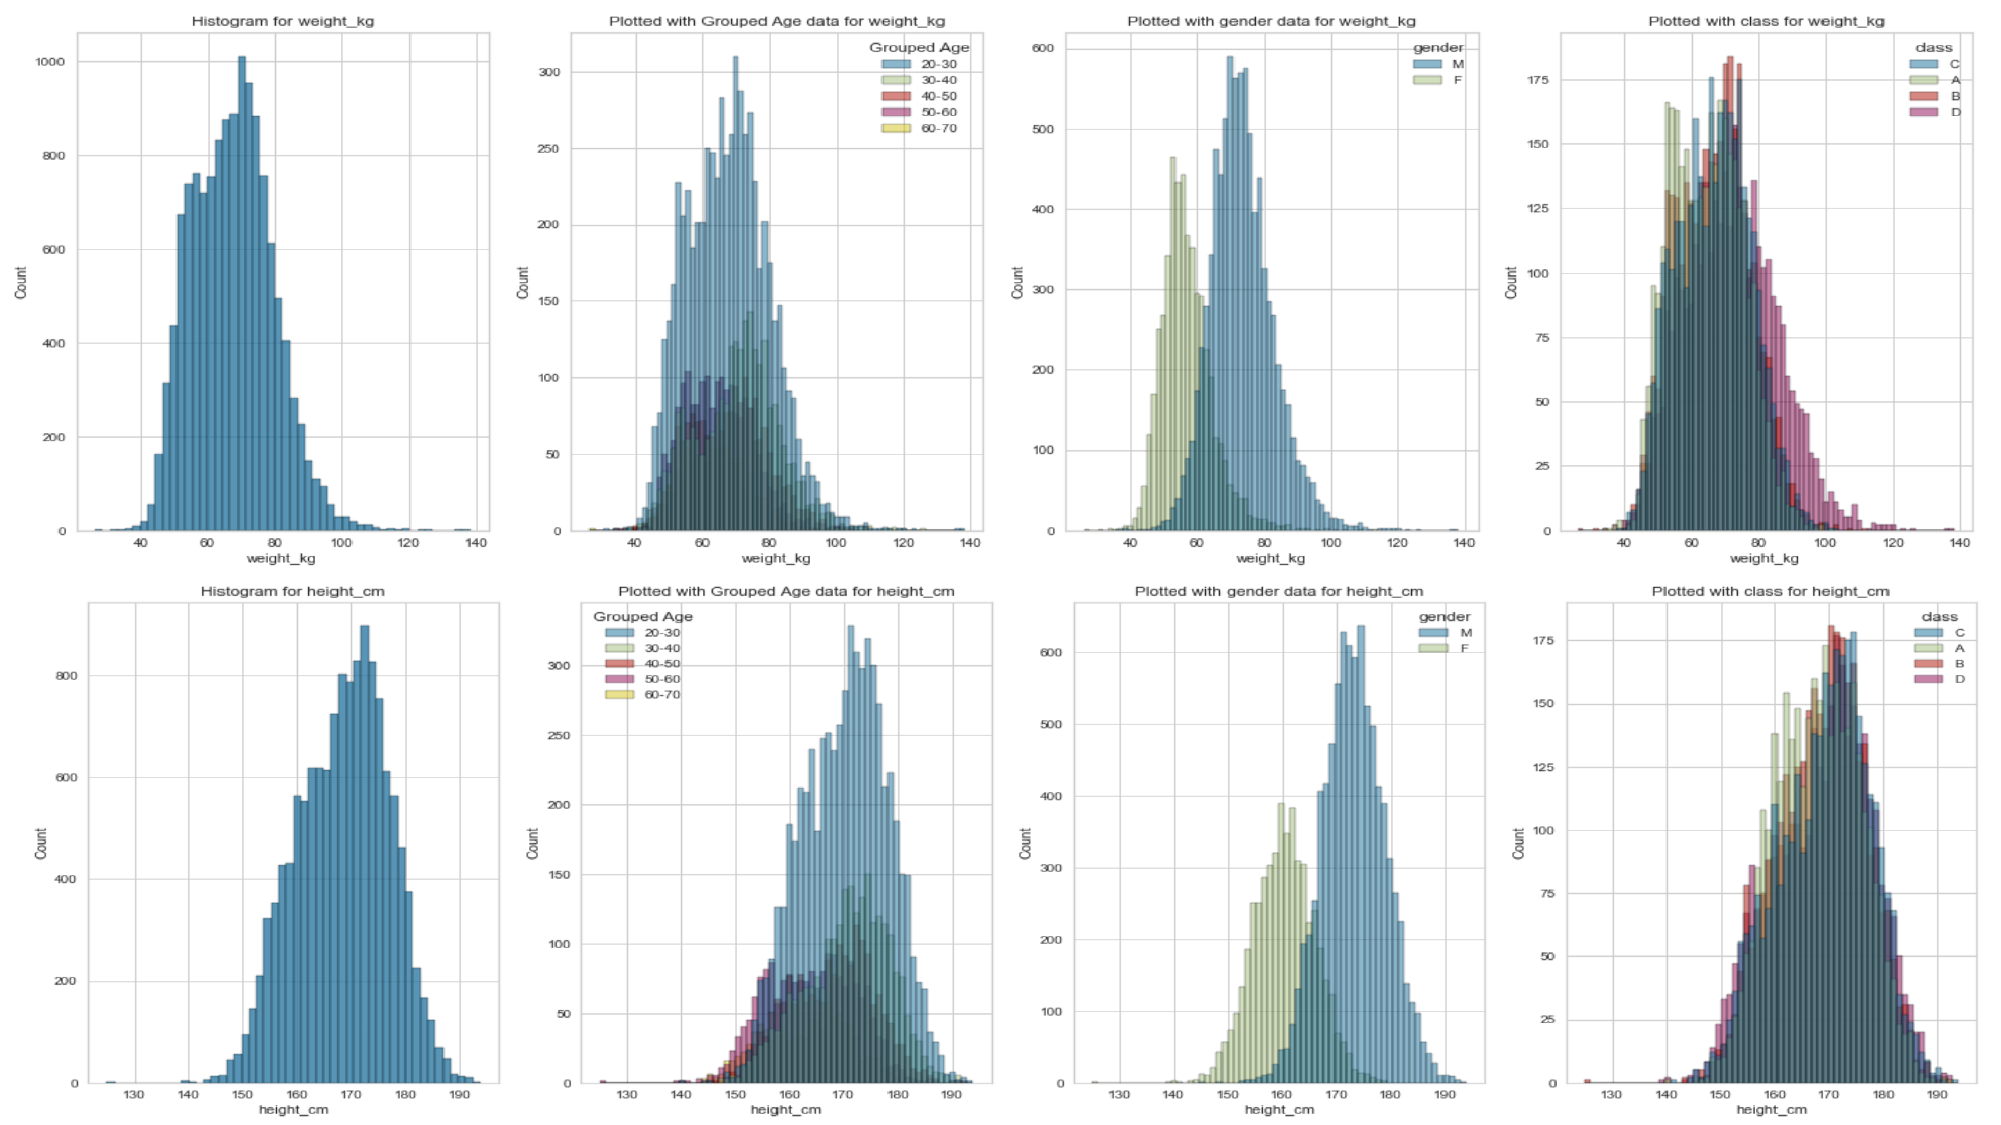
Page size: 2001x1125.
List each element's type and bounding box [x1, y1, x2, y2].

picture [0, 0, 2000, 575]
list [0, 584, 2000, 1125]
